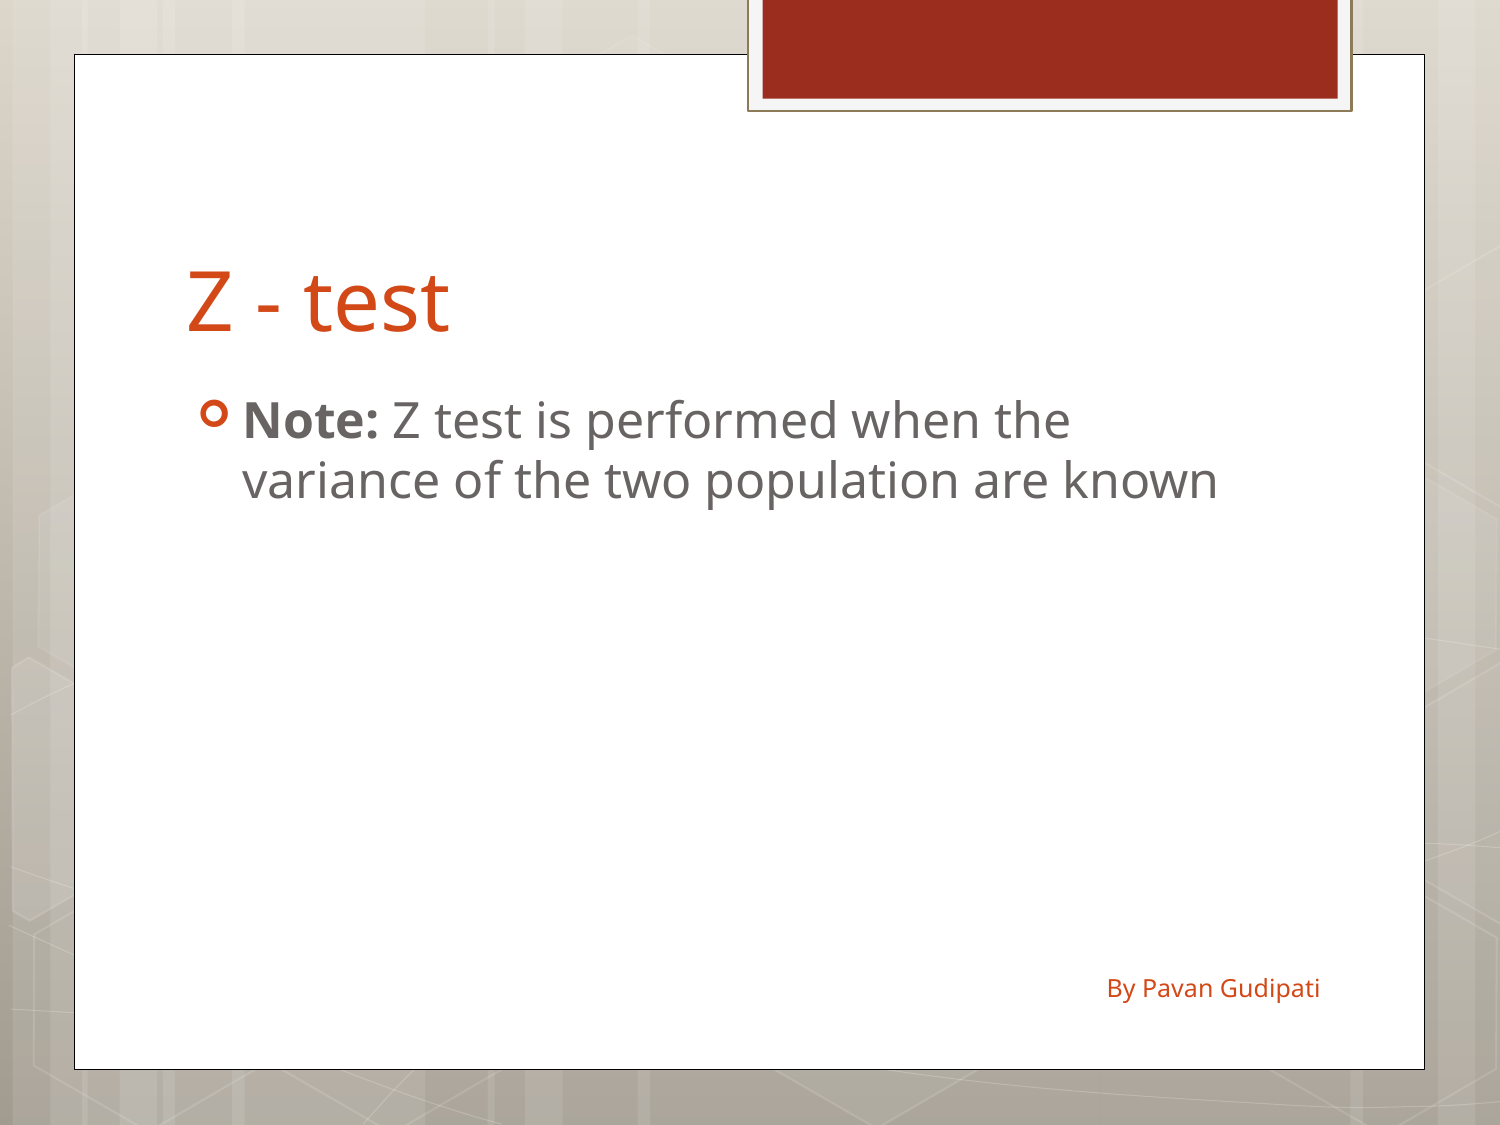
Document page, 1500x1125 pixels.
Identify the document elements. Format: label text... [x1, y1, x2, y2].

footer By Pavan Gudipati [761, 960, 1336, 1020]
title Z - test [171, 168, 1324, 357]
list Note: Z test is performed when the variance of the two population are known [171, 381, 1283, 957]
